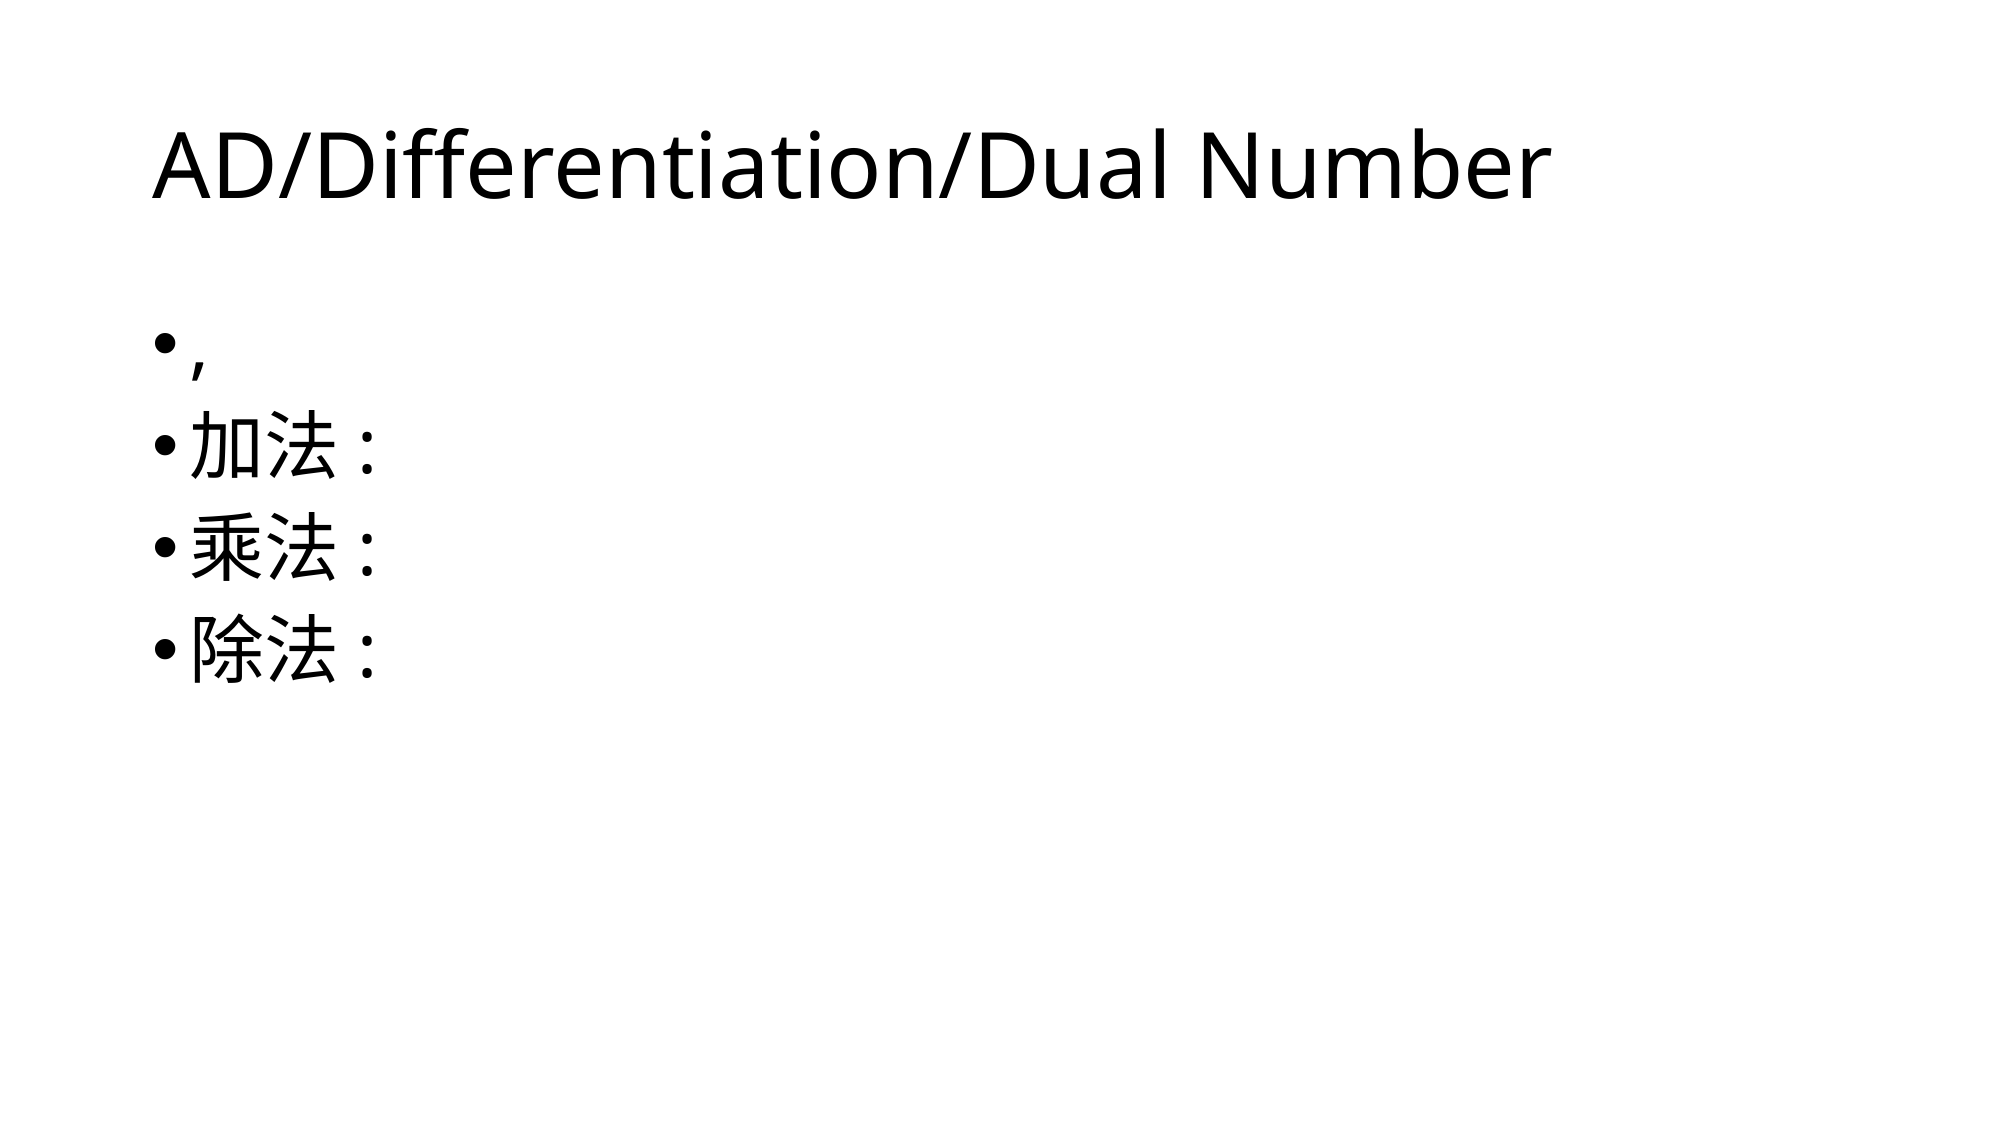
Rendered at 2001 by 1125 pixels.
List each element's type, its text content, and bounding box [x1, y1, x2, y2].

title AD/Differentiation/Dual Number [137, 59, 1863, 278]
